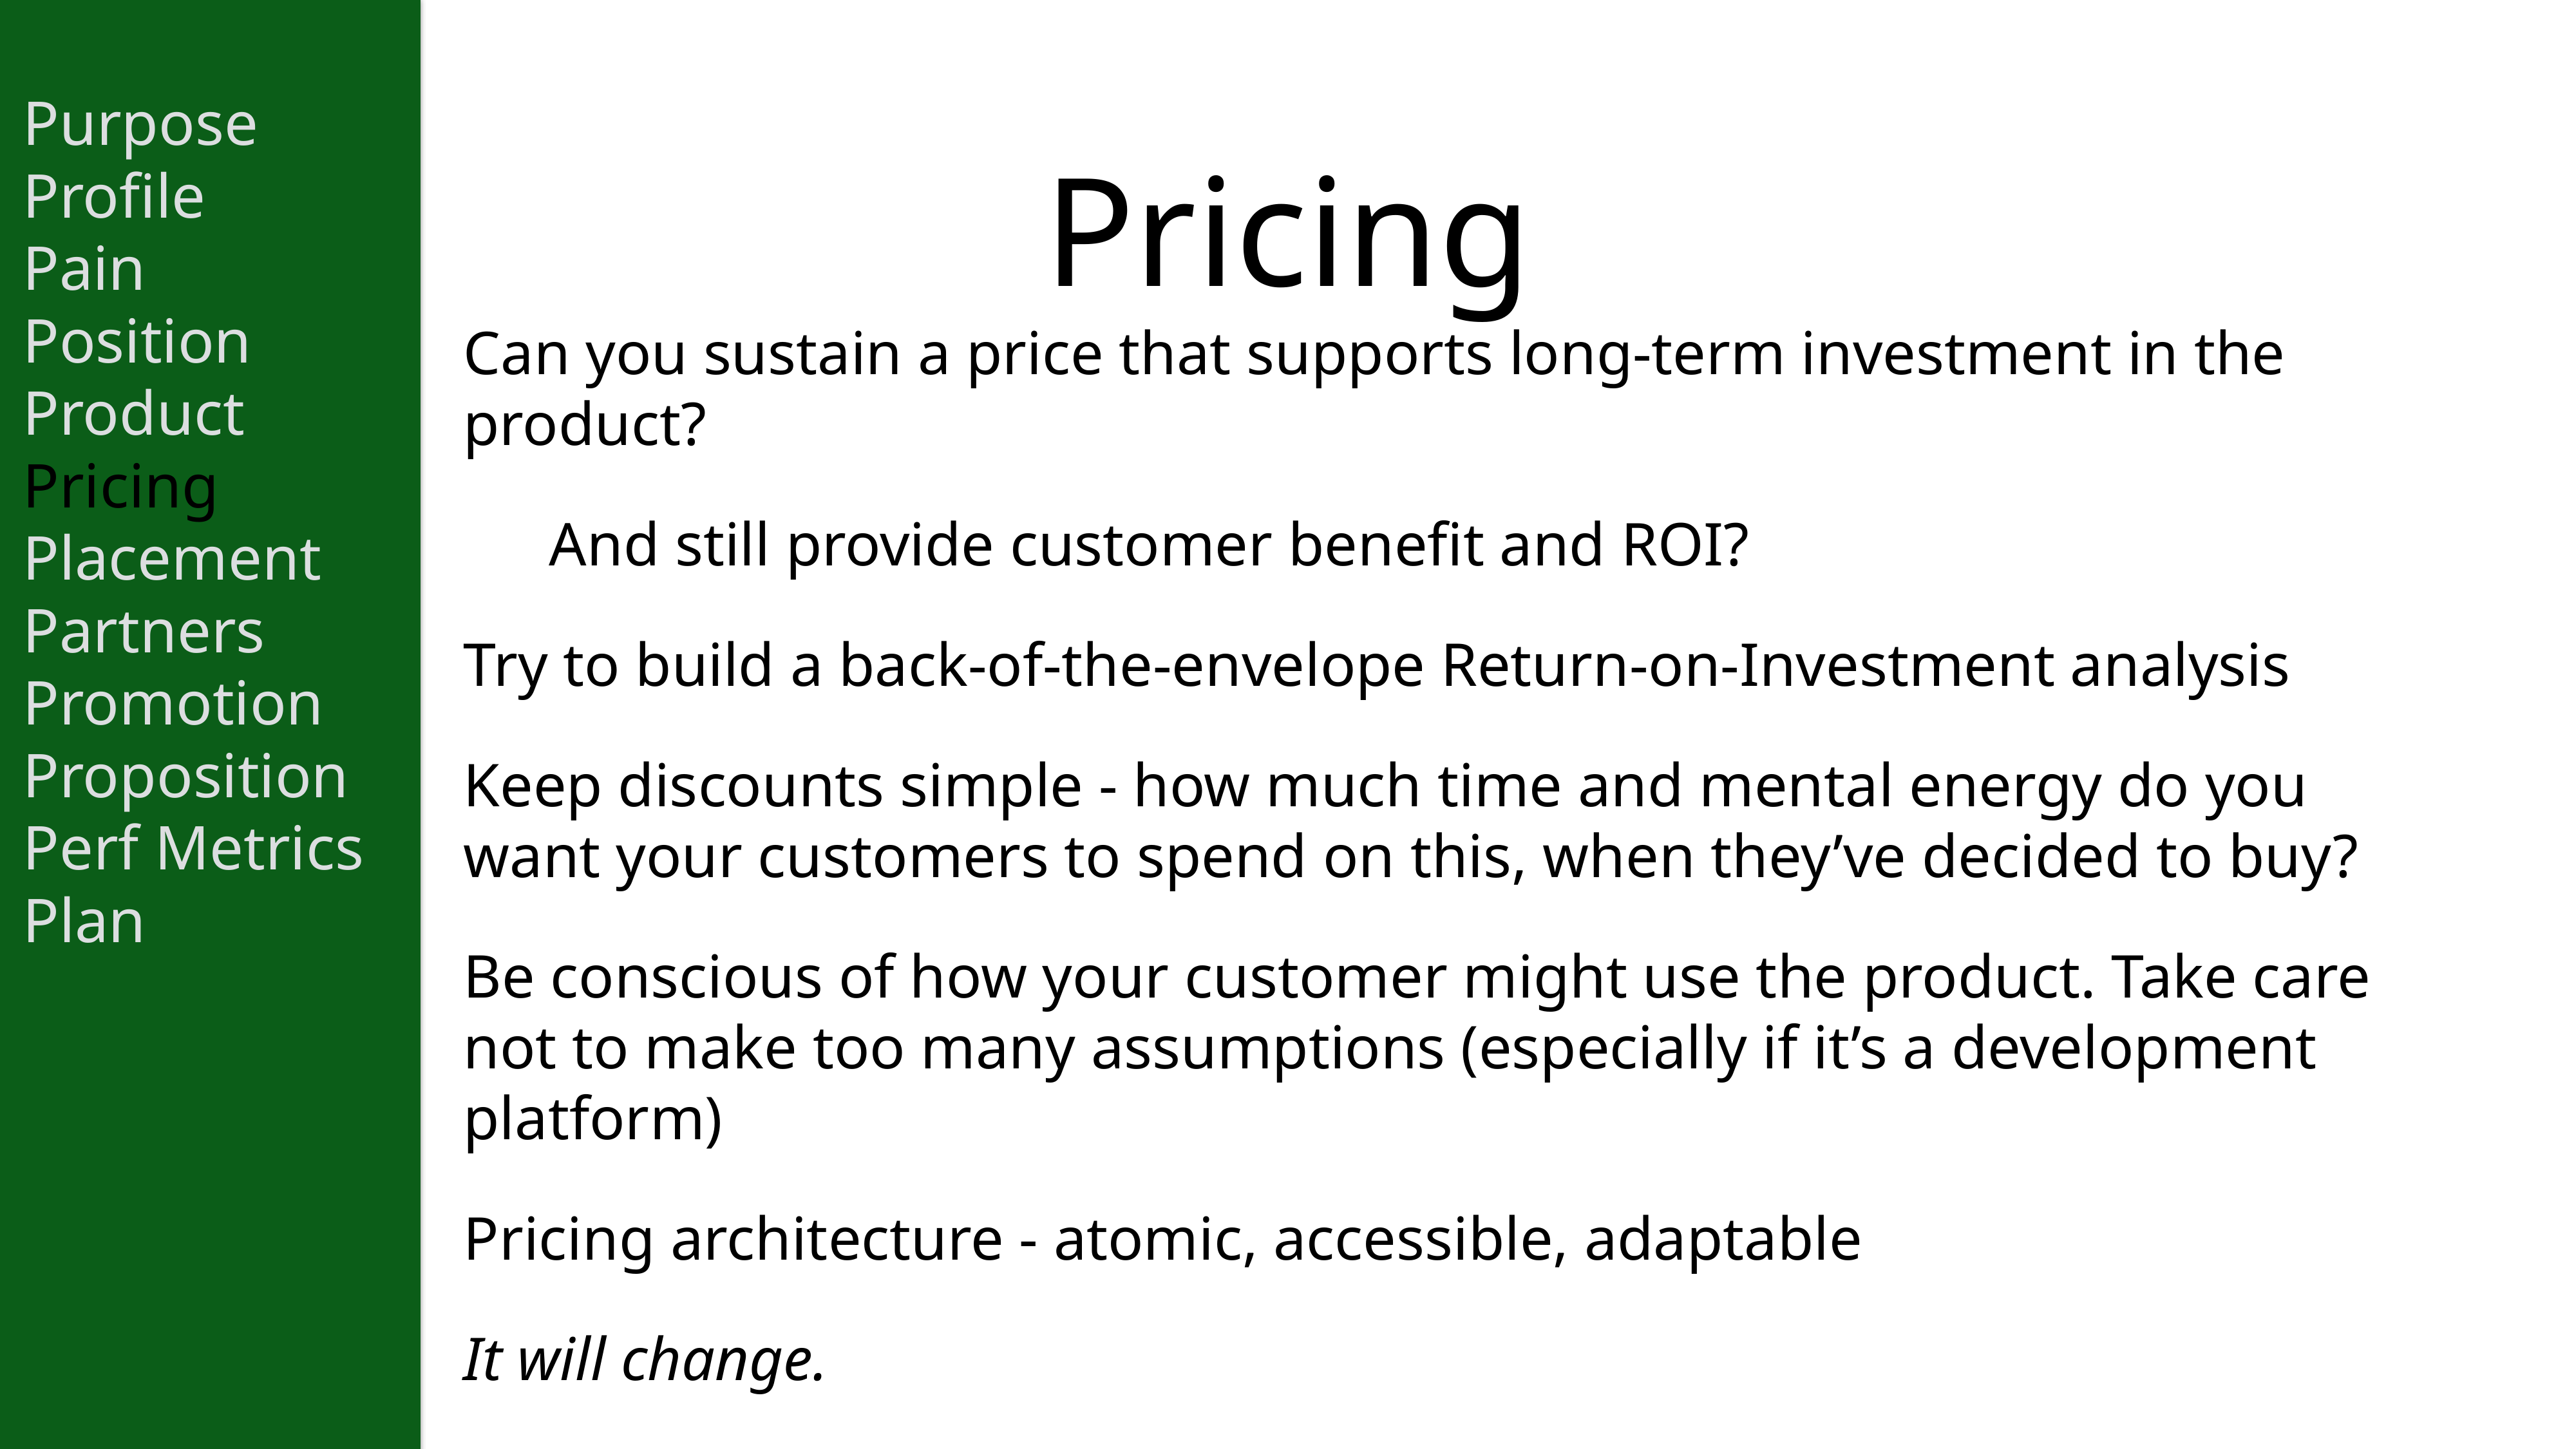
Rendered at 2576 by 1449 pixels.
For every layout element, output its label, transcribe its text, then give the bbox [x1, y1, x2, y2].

text_box [0, 0, 421, 1449]
text_box Purpose Profile Pain Position Product Pricing Placement Partners Promotion Proposition Perf Metrics Plan [23, 84, 379, 716]
list Can you sustain a price that supports long-term investment in the product? And still provide customer benefit and ROI? Try to build a back-of-the-envelope Return-on-Investment analysis Keep discounts simple - how much time and mental energy do you want your customers to spend on this, when they’ve decided to buy? Be conscious of how your customer might use the product. Take care not to make too many assumptions (especially if it’s a development platform) Pricing architecture - atomic, accessible, adaptable It will change. [463, 386, 2430, 1321]
title Pricing [463, 66, 2113, 386]
